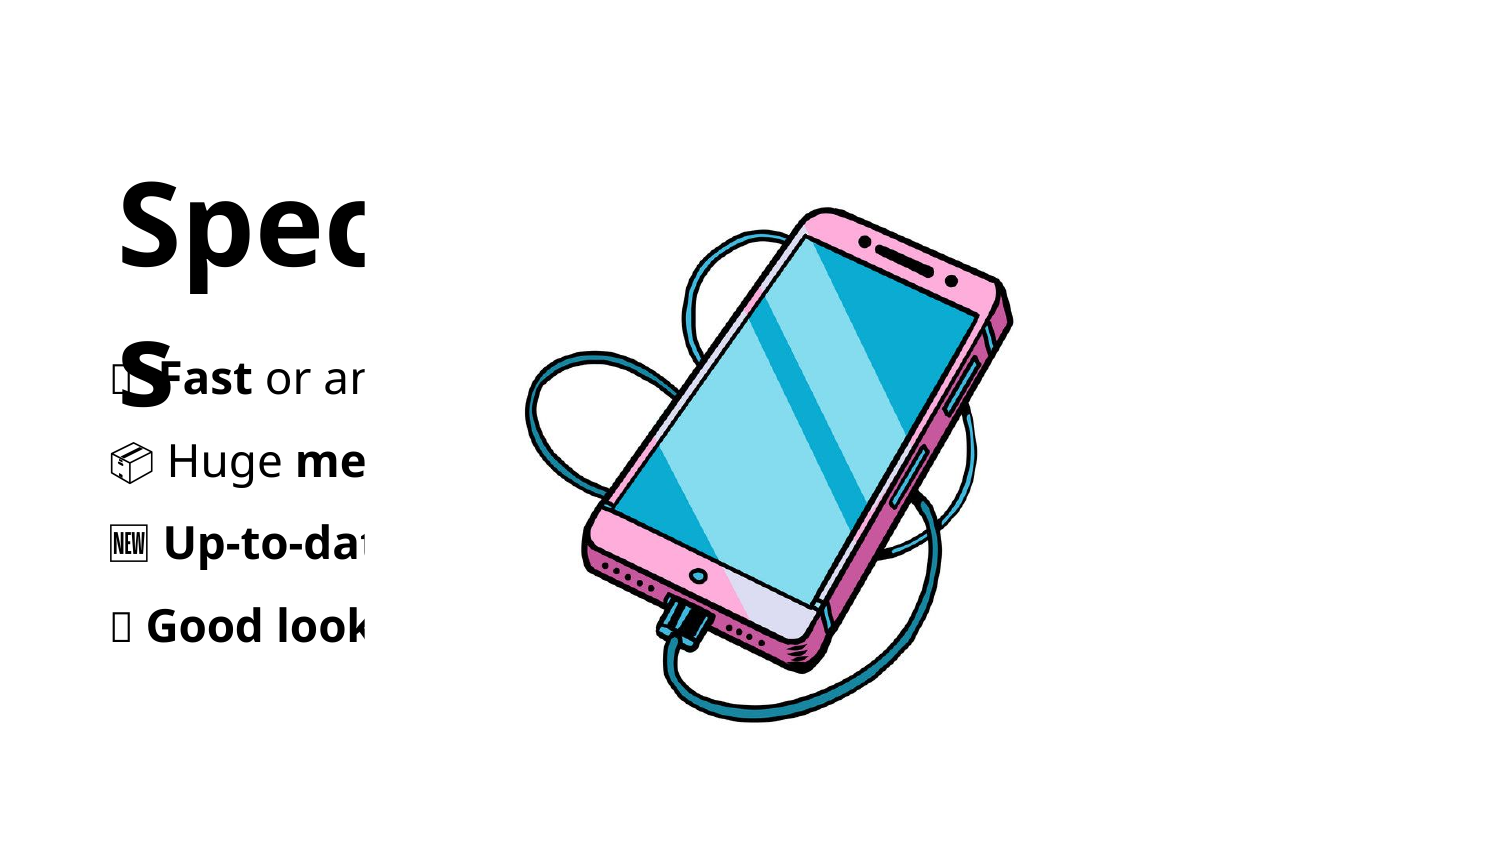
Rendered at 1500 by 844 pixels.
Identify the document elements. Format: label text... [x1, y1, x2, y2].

picture [364, 27, 1149, 798]
text_box Specifications [102, 134, 359, 306]
text_box 🔥 Fast or anything that doesn’t hang 📦 Huge memory or storage 🆕 Up-to-date software 🤳 Good looking camera [93, 306, 359, 667]
